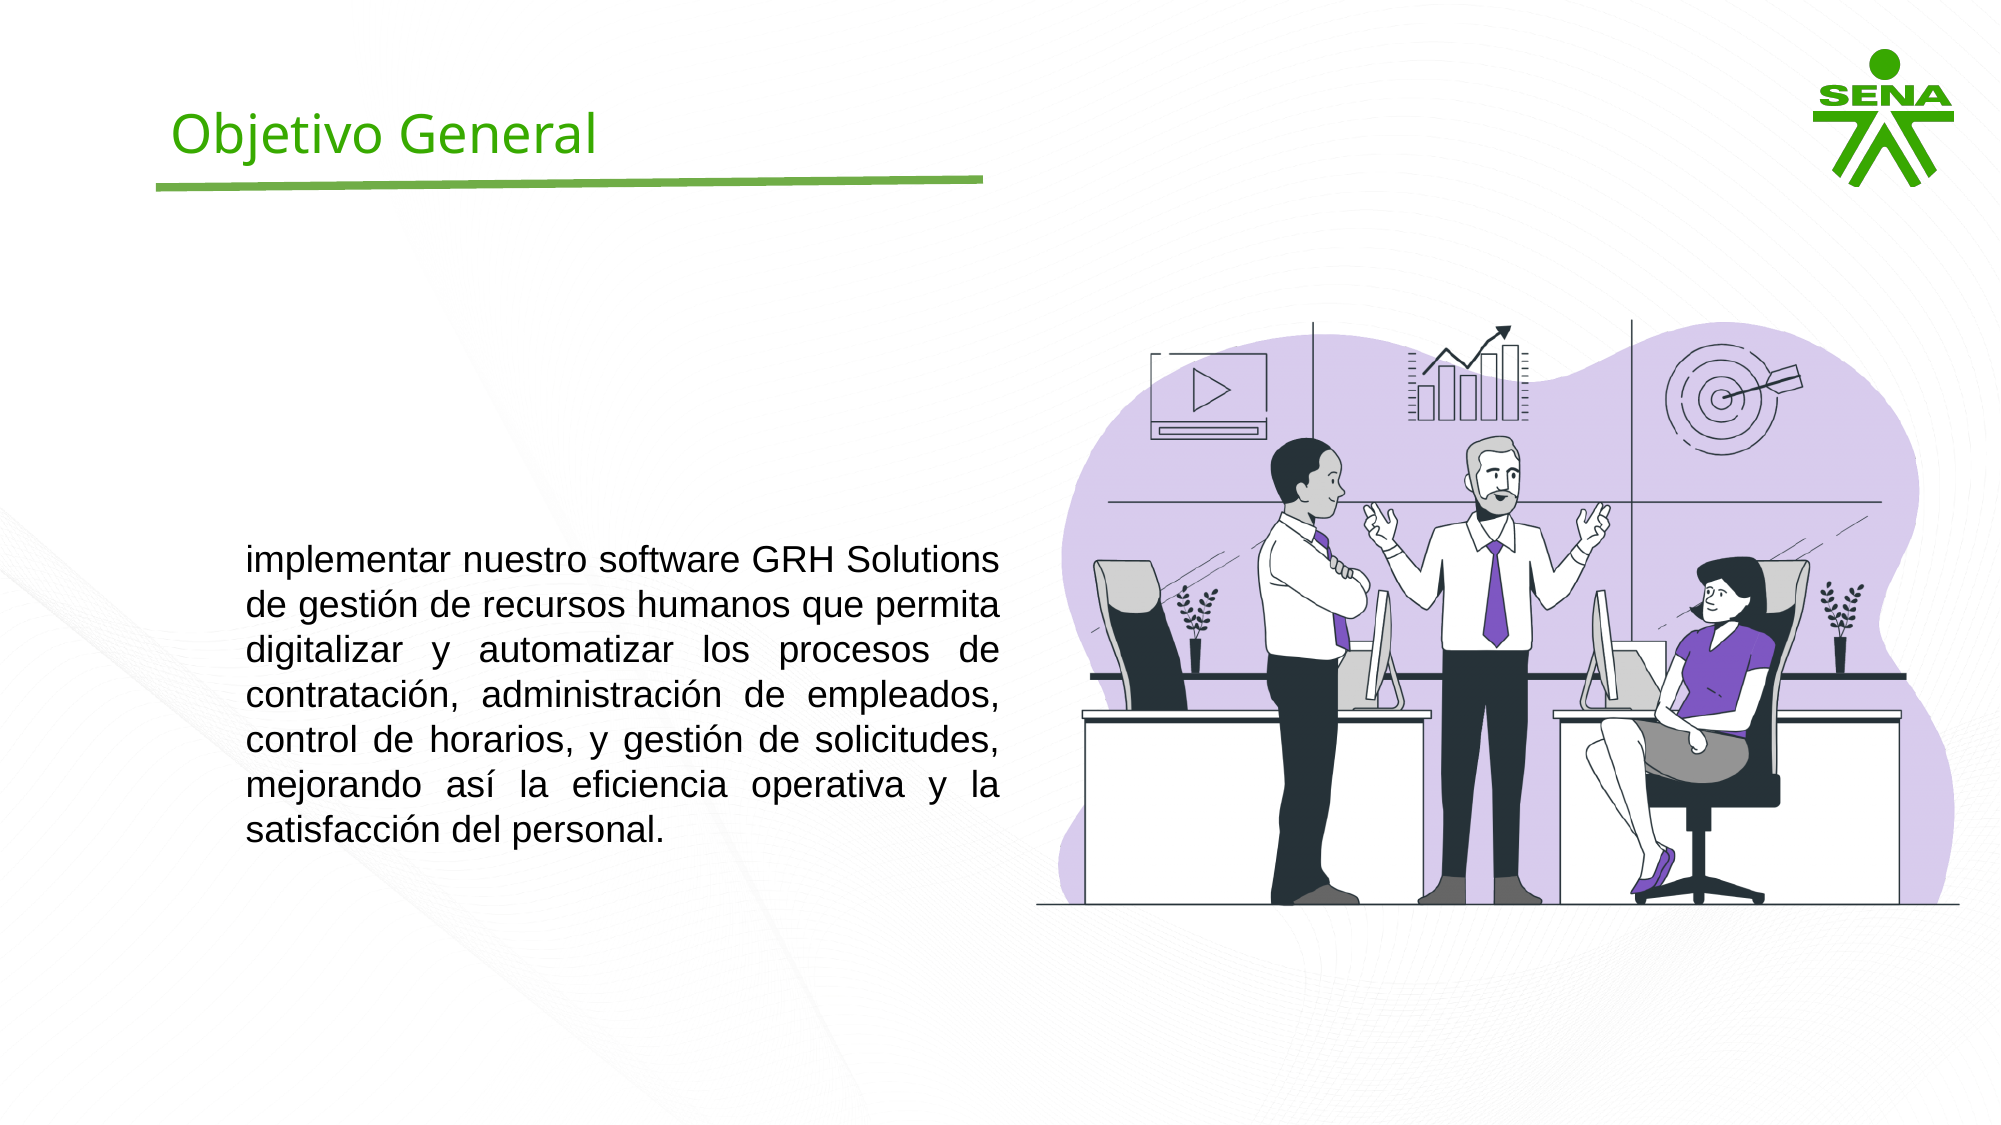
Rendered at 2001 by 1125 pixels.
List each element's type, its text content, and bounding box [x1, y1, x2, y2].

text_box implementar nuestro software GRH Solutions de gestión de recursos humanos que permita digitalizar y automatizar los procesos de contratación, administración de empleados, control de horarios, y gestión de solicitudes, mejorando así la eficiencia operativa y la satisfacción del personal. [230, 519, 1011, 865]
picture [0, 0, 2000, 1125]
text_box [155, 179, 984, 188]
text_box Objetivo General [155, 99, 1066, 276]
